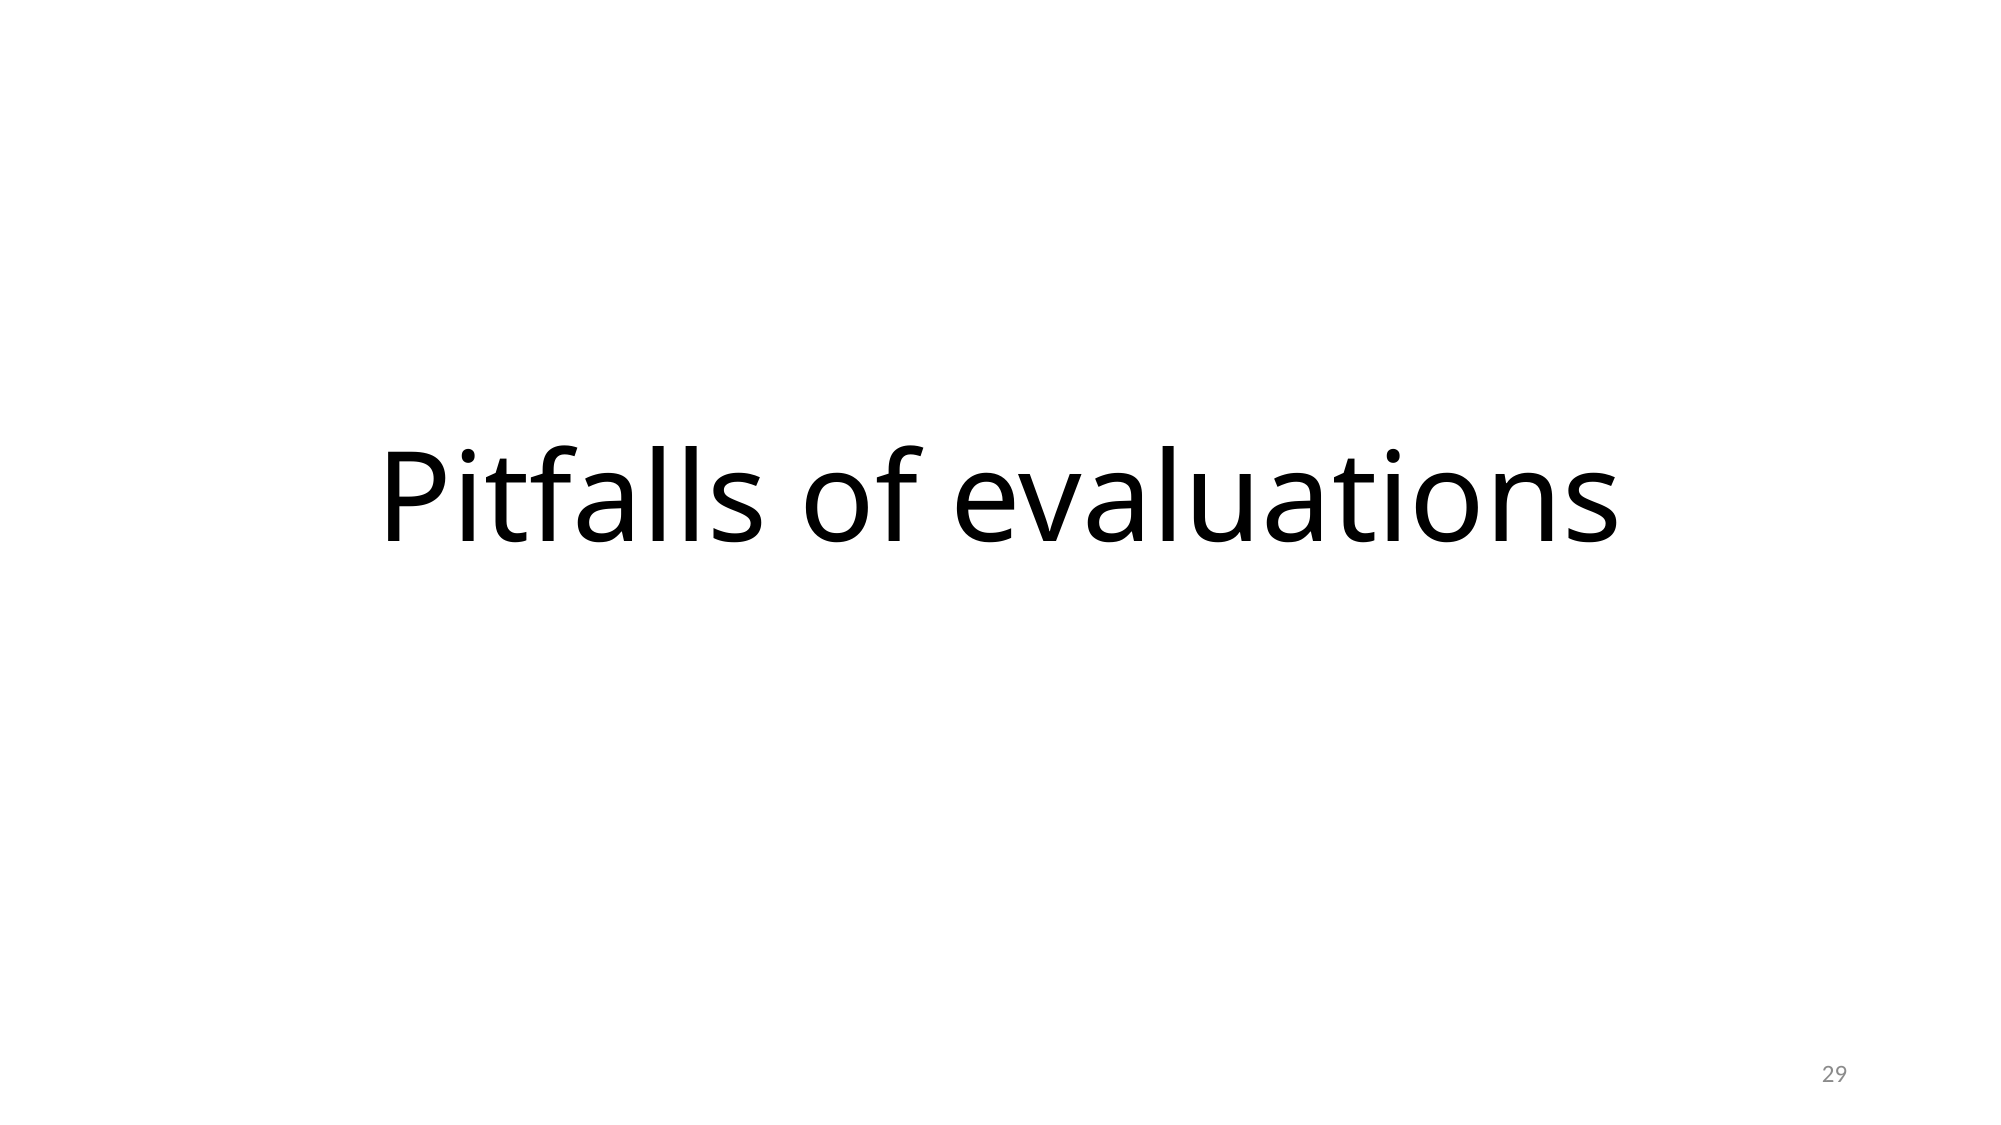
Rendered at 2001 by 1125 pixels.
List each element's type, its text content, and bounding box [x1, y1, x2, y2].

slide_number 29 [1412, 1042, 1863, 1103]
title Pitfalls of evaluations [249, 184, 1750, 576]
